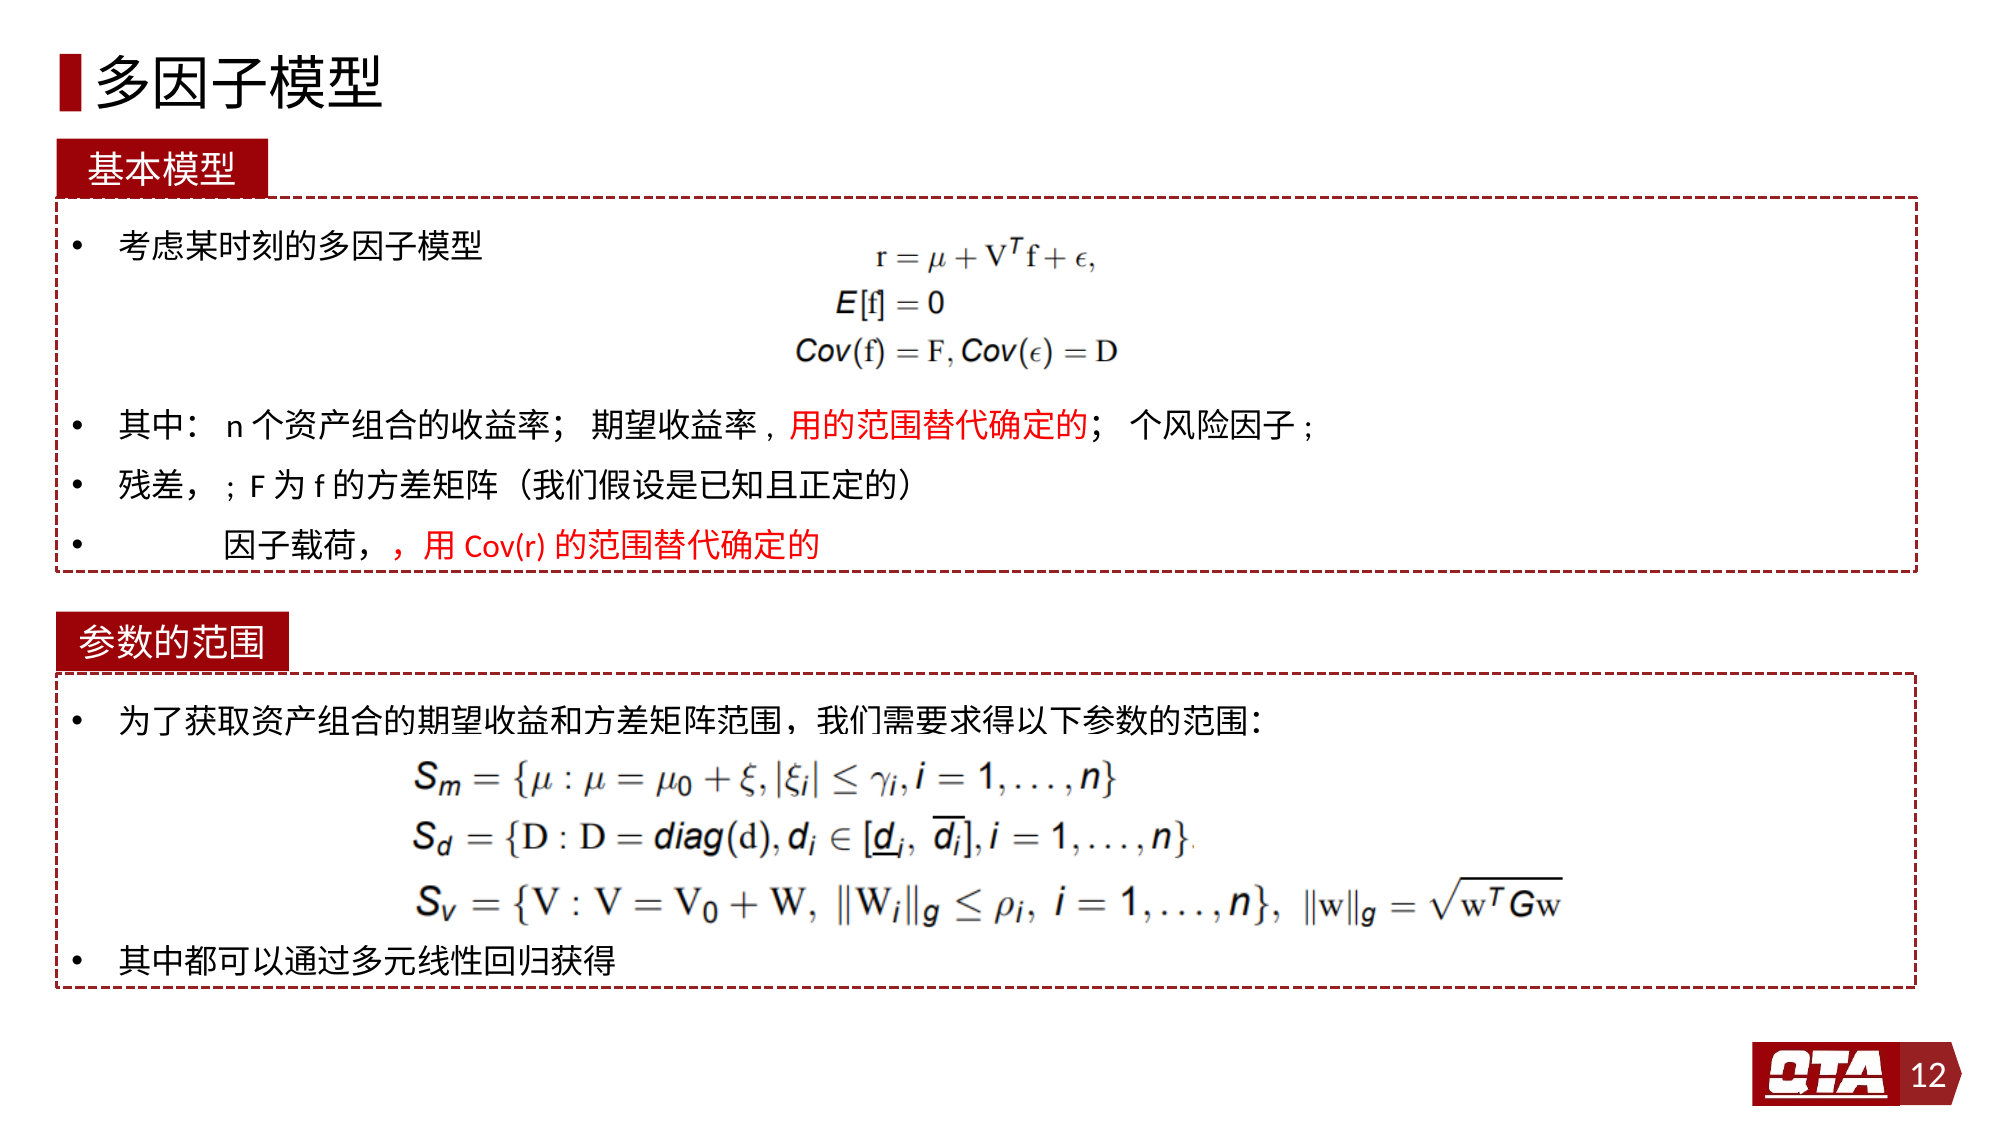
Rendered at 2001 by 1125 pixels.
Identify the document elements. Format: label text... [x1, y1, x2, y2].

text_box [407, 734, 1590, 939]
title 多因子模型 [78, 0, 1775, 174]
text_box 基本模型 [56, 138, 269, 199]
text_box 参数的范围 [56, 611, 289, 672]
slide_number 12 [1511, 1042, 1962, 1103]
picture [794, 232, 1140, 375]
